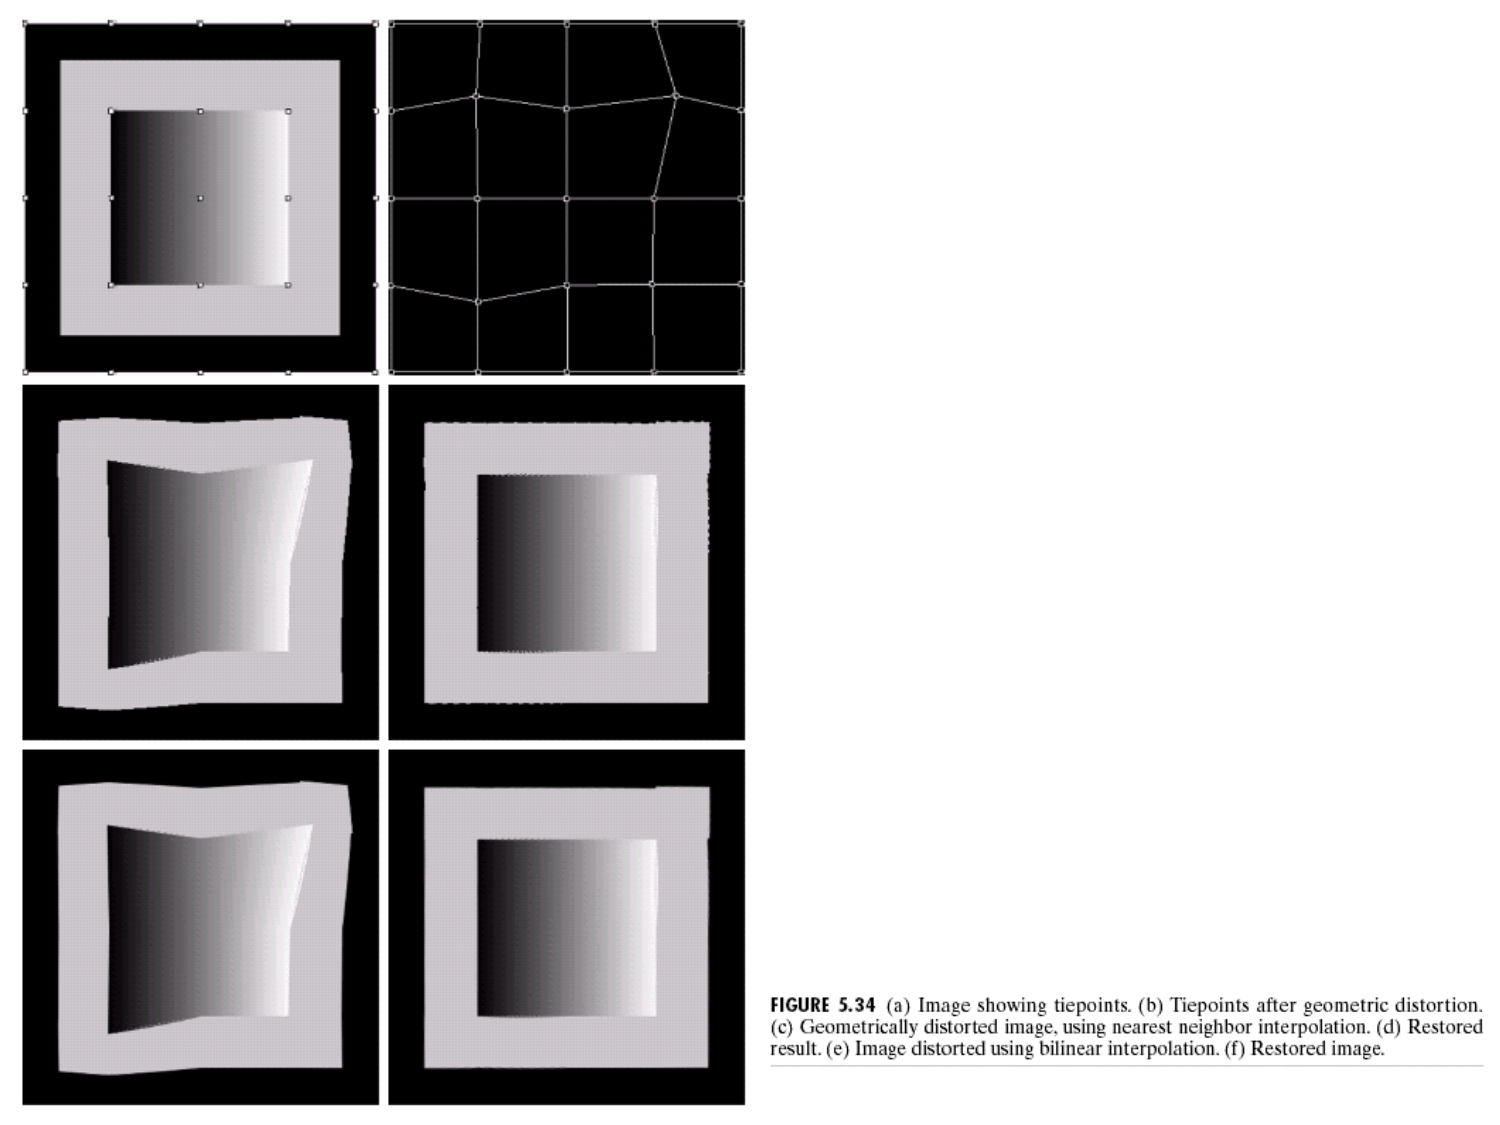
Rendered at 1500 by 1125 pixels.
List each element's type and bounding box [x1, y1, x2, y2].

picture [14, 14, 750, 1110]
picture [764, 989, 1485, 1075]
